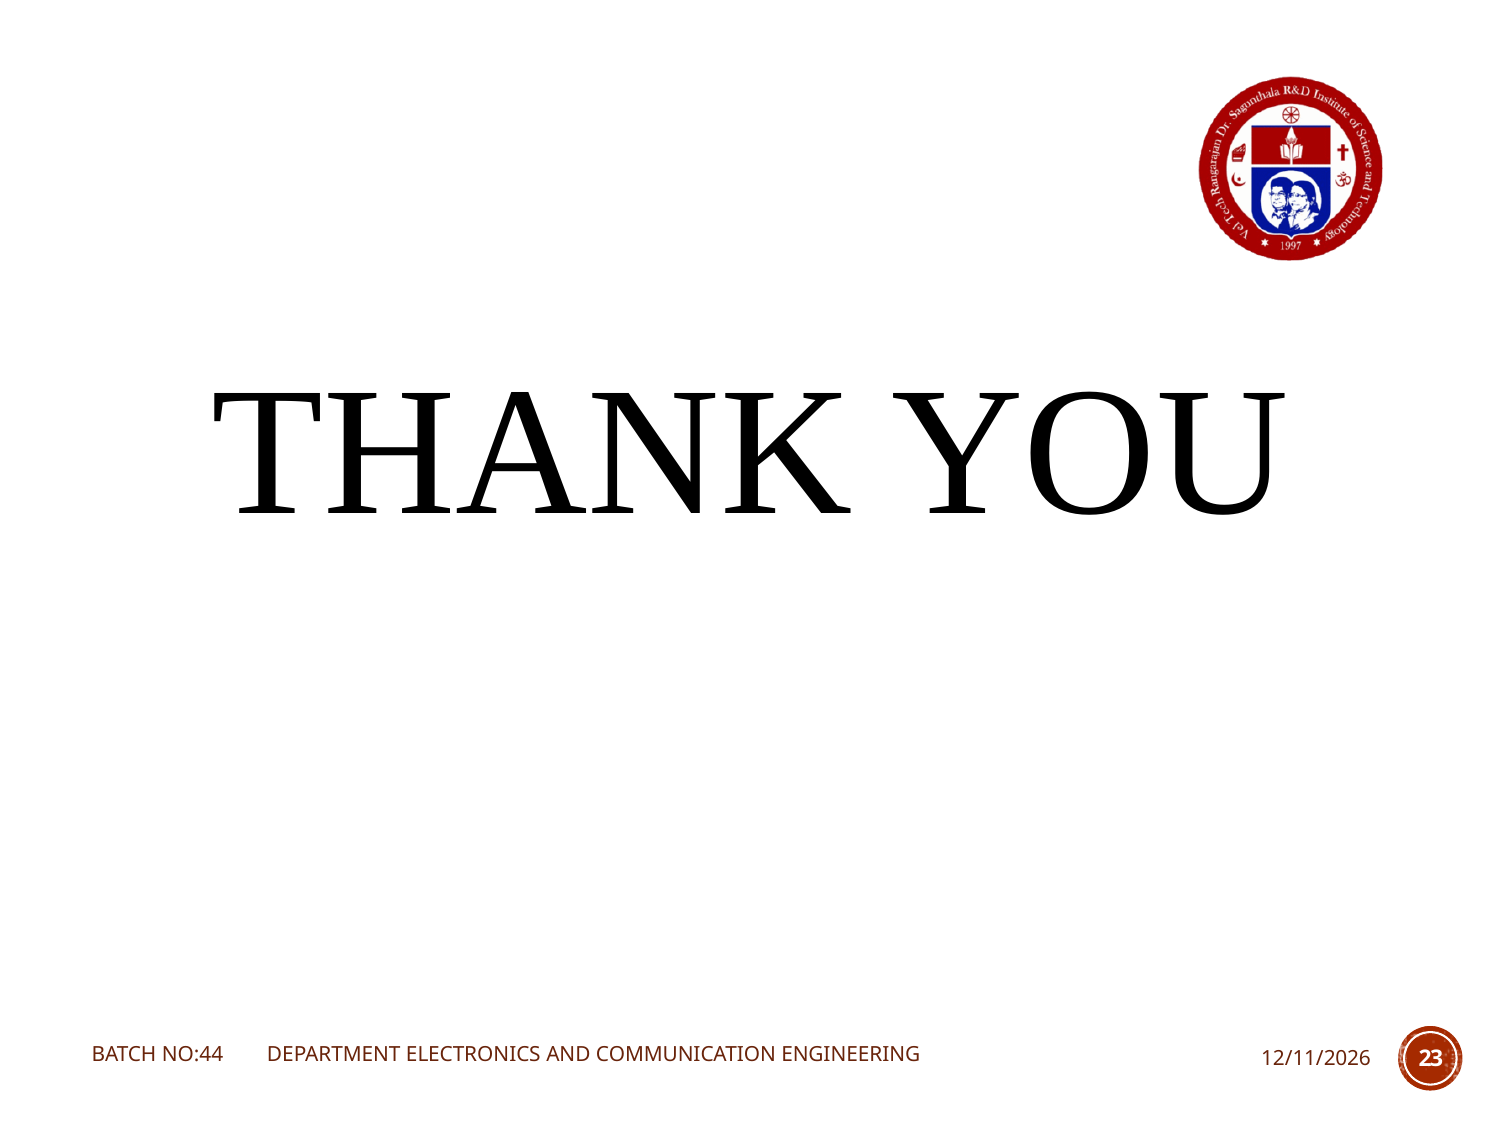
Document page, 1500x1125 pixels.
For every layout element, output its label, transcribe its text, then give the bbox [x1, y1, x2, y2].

list THANK YOU [112, 348, 1388, 1013]
text_box BATCH NO:44 DEPARTMENT ELECTRONICS AND COMMUNICATION ENGINEERING [76, 1023, 1001, 1083]
picture [1198, 76, 1383, 261]
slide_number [982, 1028, 1386, 1089]
slide_number 23 [1391, 1028, 1471, 1089]
